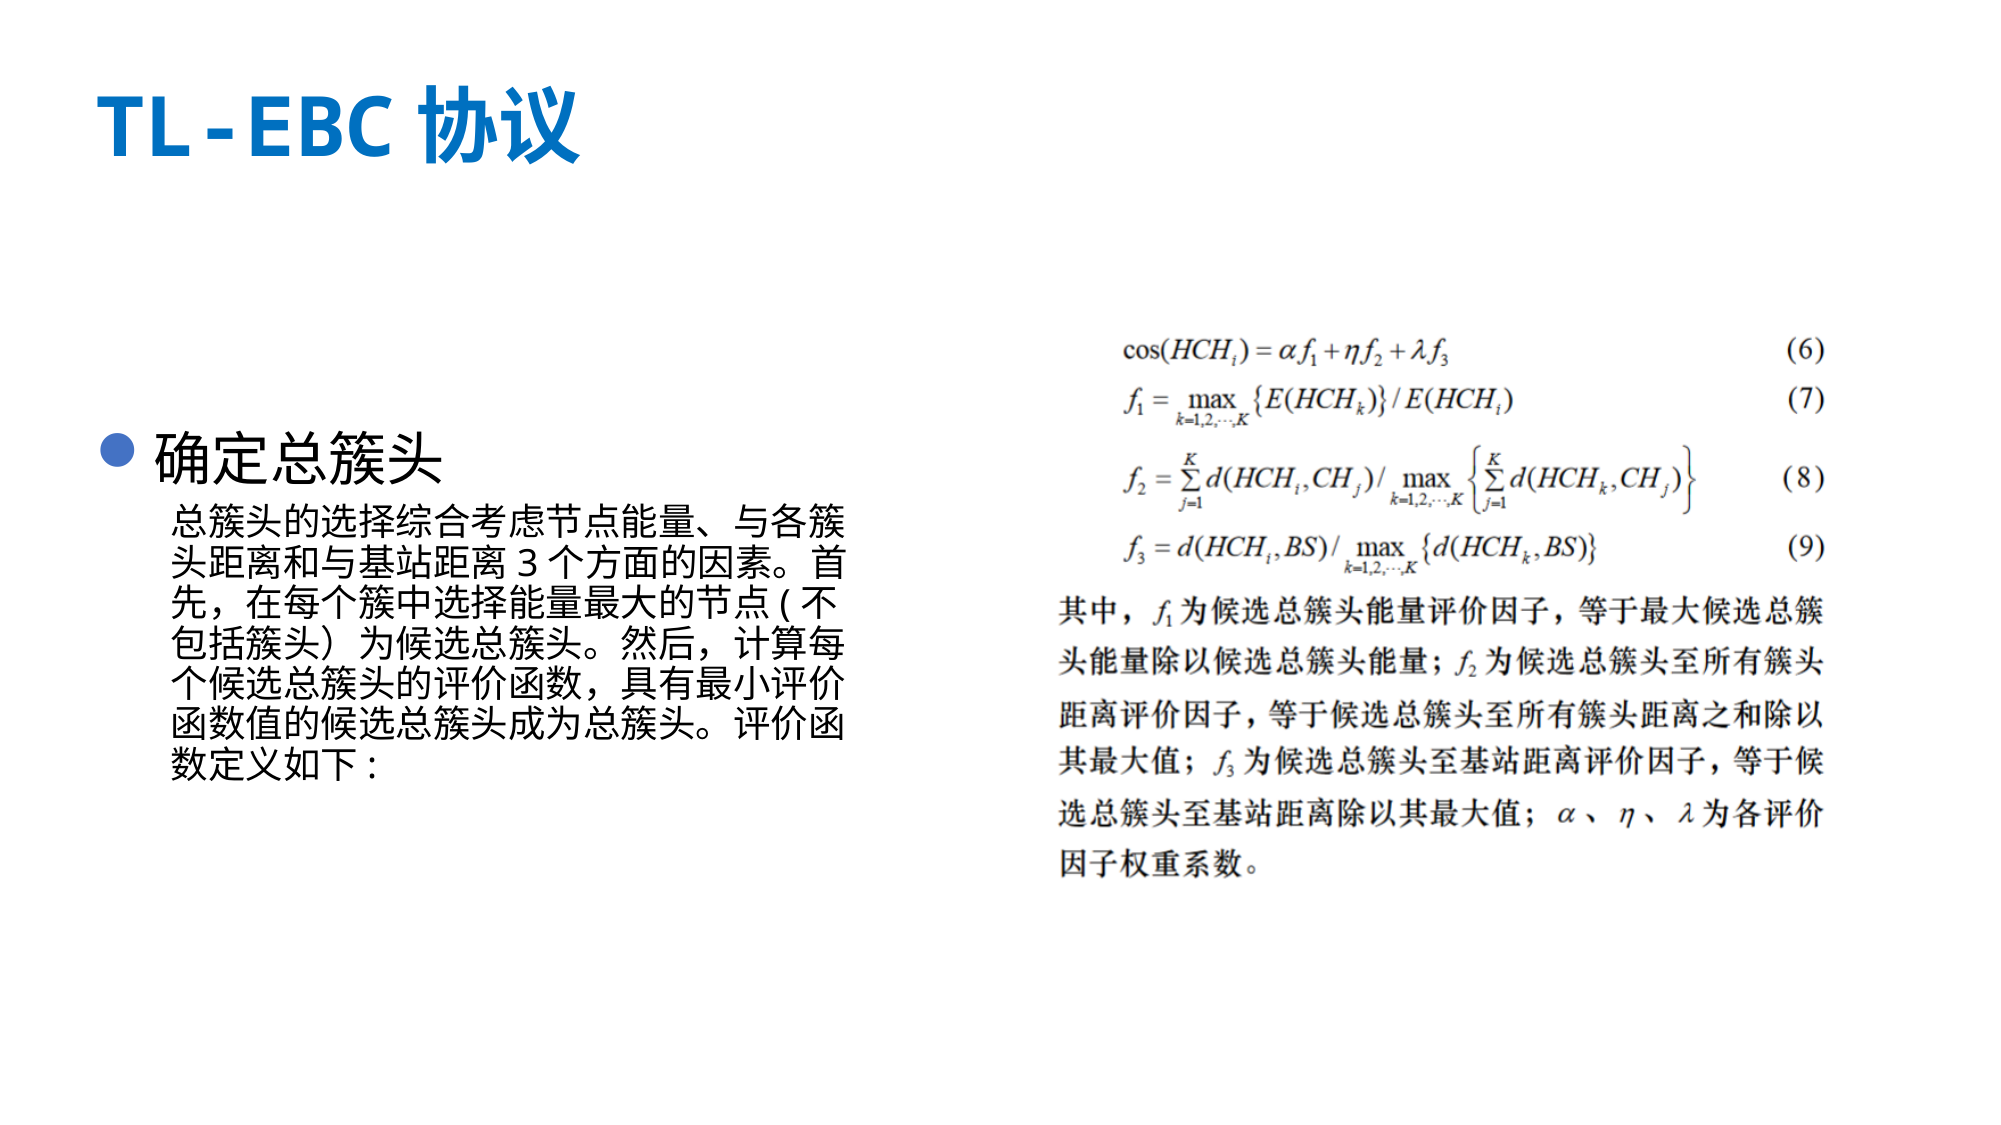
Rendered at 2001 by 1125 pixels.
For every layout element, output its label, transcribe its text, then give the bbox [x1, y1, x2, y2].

picture [1029, 324, 1862, 882]
list 确定总簇头 总簇头的选择综合考虑节点能量、与各簇头距离和与基站距离3个方面的因素。首先，在每个簇中选择能量最大的节点(不包括簇头）为候选总簇头。然后，计算每个候选总簇头的评价函数，具有最小评价函数值的候选总簇头成为总簇头。评价函数定义如下: [80, 422, 865, 872]
title TL-EBC协议 [80, 53, 1223, 207]
